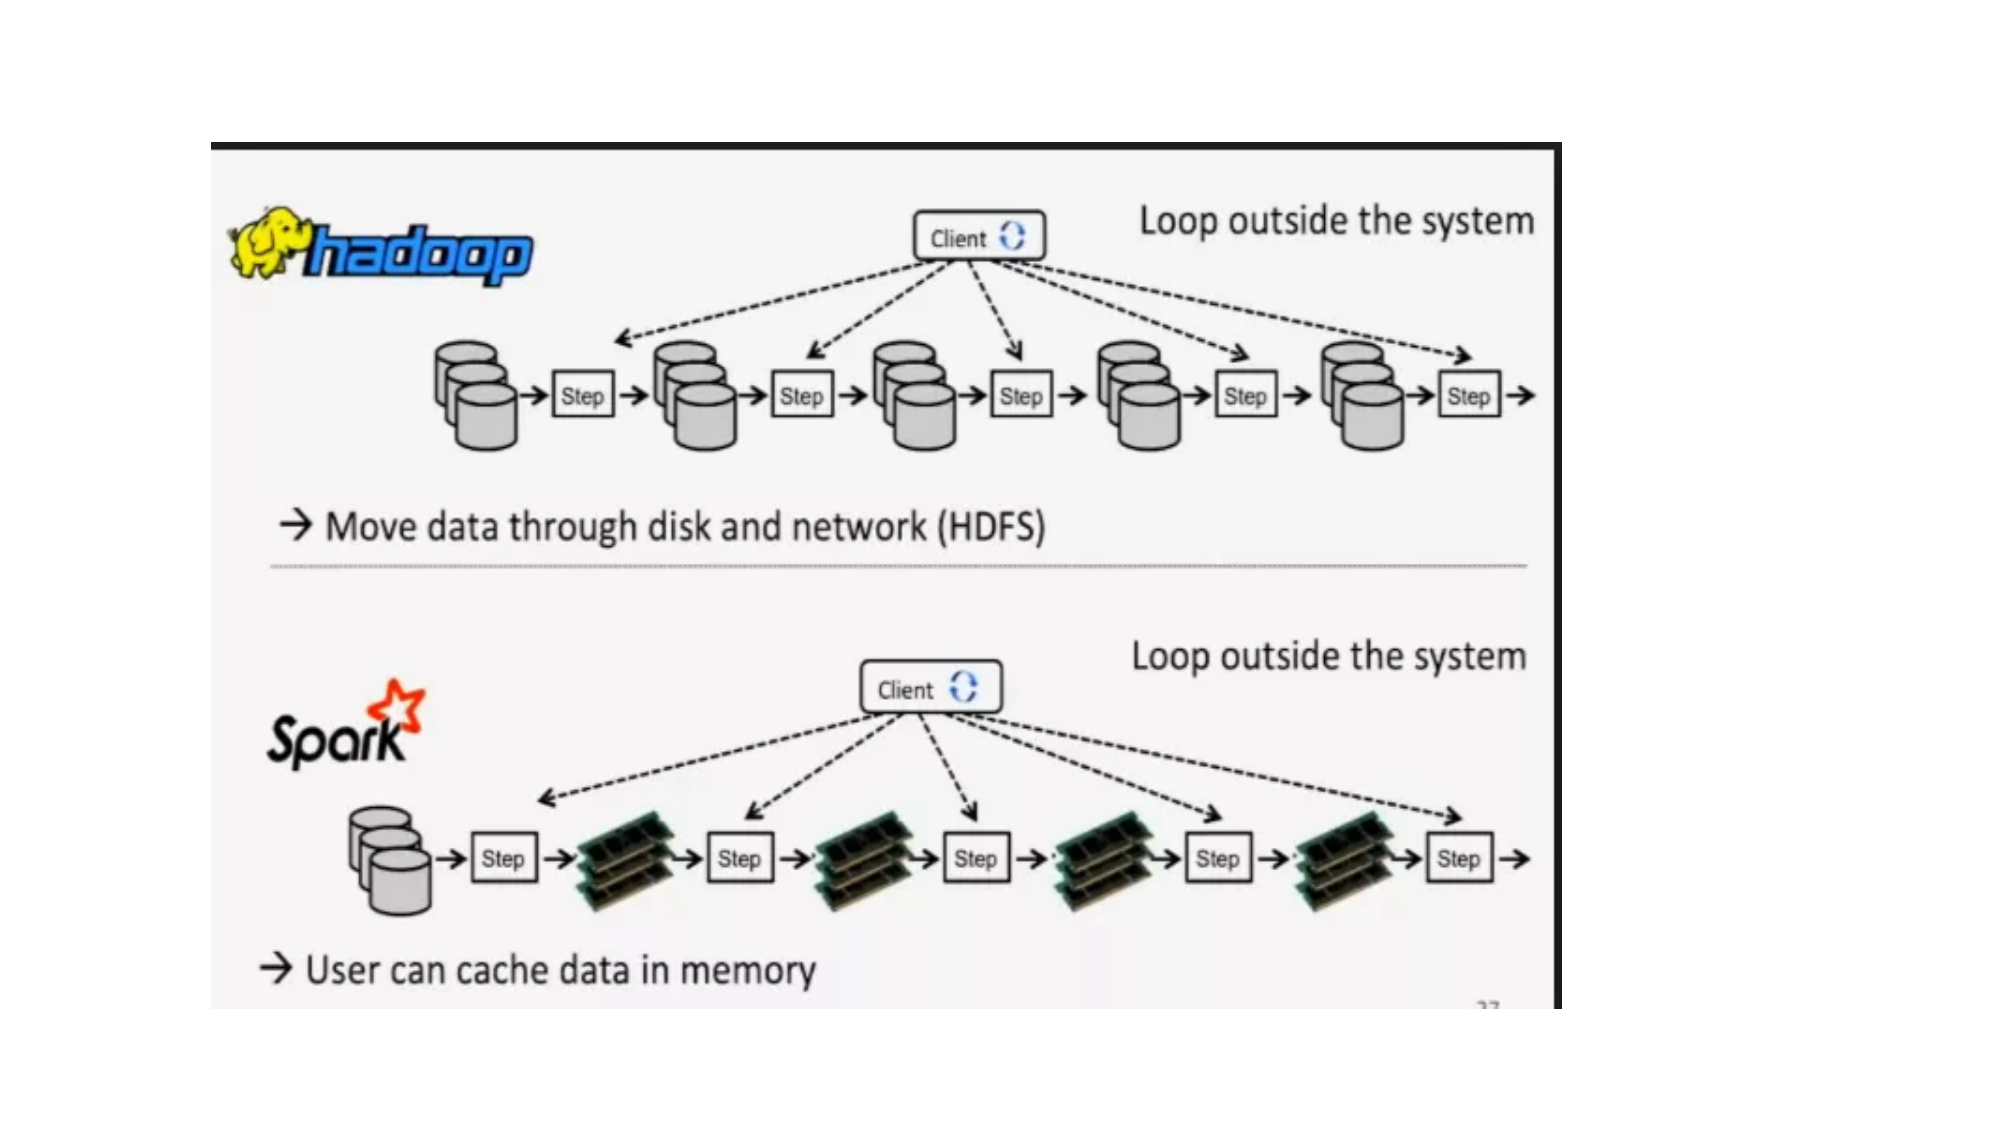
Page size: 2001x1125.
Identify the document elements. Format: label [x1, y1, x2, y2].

picture [211, 142, 1562, 1009]
